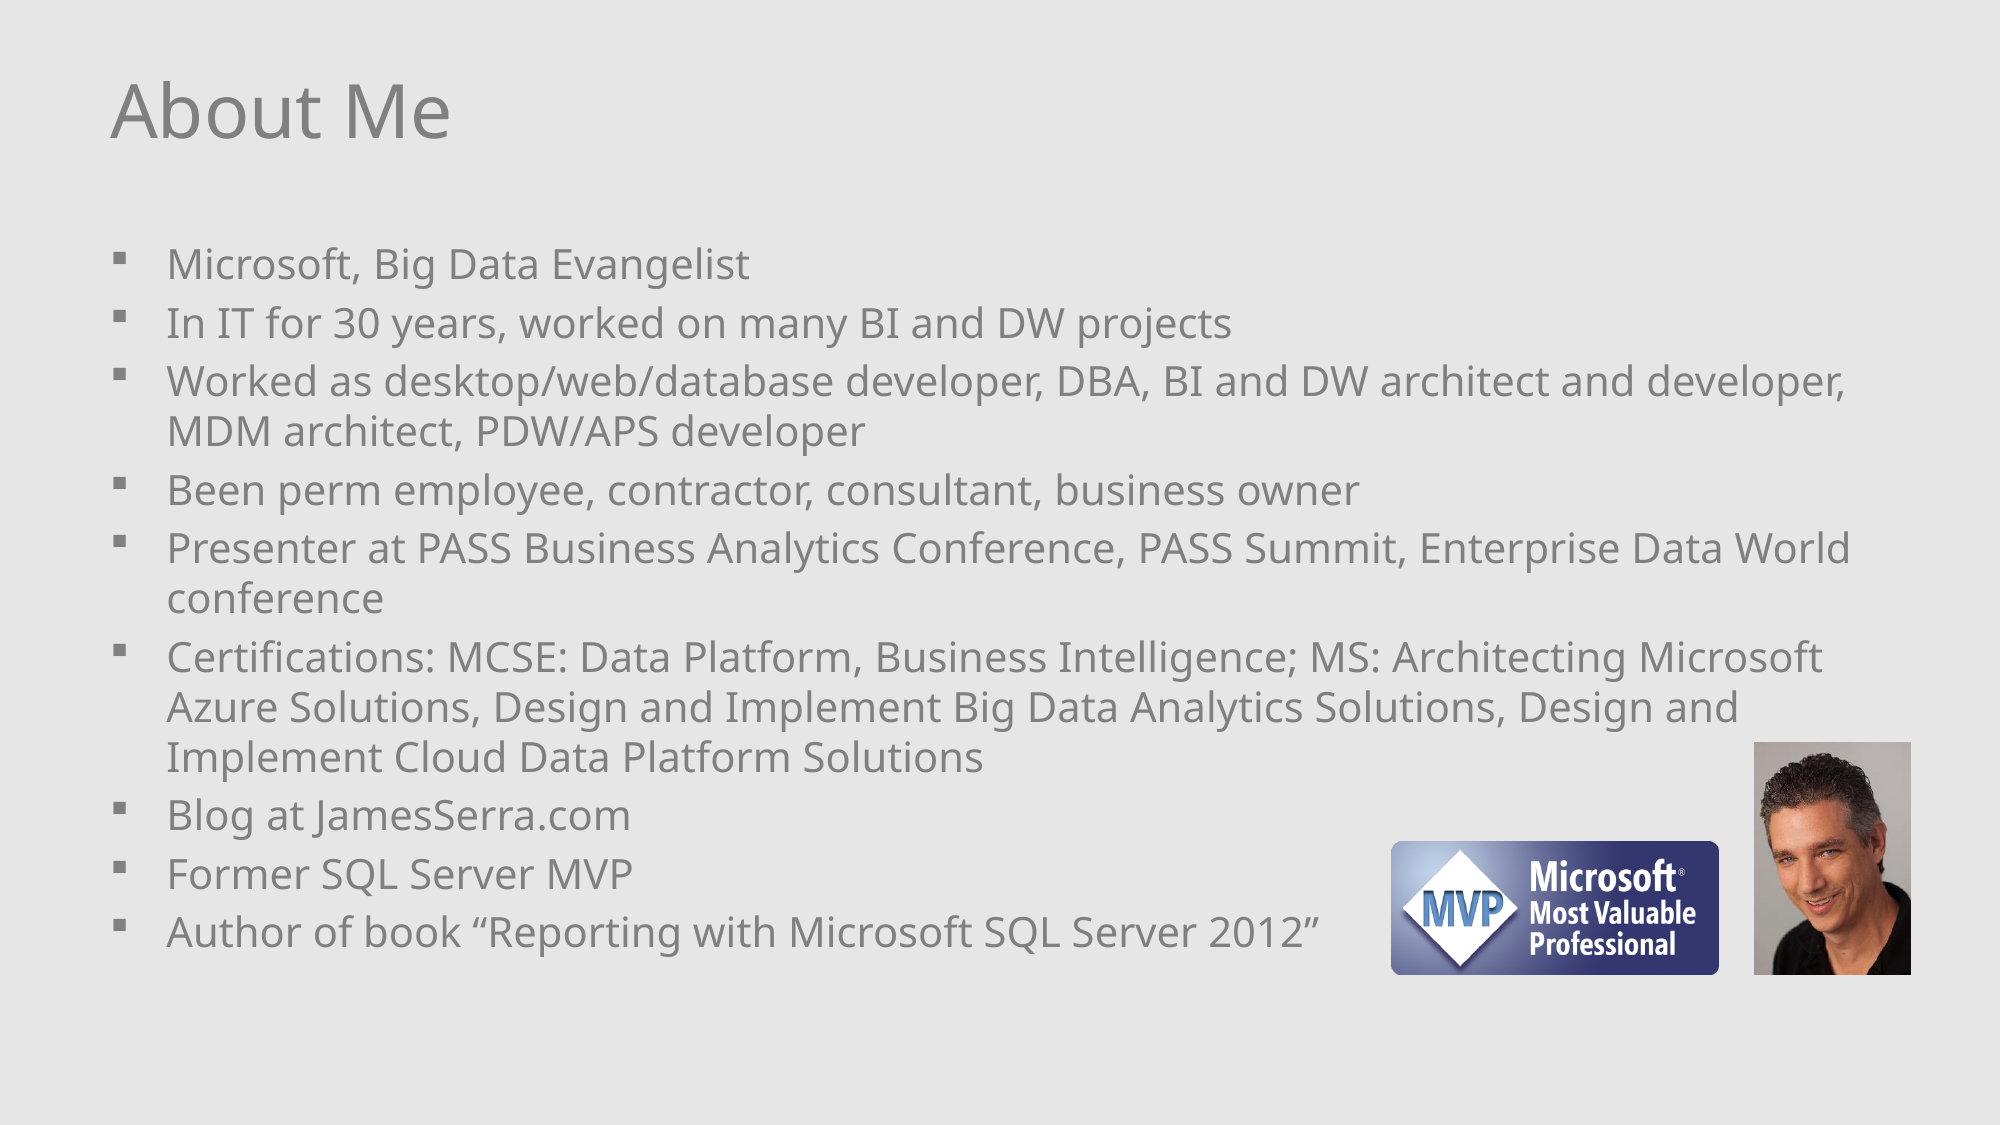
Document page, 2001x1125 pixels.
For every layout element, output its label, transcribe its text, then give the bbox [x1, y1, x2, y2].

title About Me [95, 49, 1896, 162]
picture [1390, 841, 1719, 975]
picture [1753, 742, 1911, 975]
list Microsoft, Big Data Evangelist In IT for 30 years, worked on many BI and DW projects Worked as desktop/web/database developer, DBA, BI and DW architect and developer, MDM architect, PDW/APS developer Been perm employee, contractor, consultant, business owner Presenter at PASS Business Analytics Conference, PASS Summit, Enterprise Data World conference Certifications: MCSE: Data Platform, Business Intelligence; MS: Architecting Microsoft Azure Solutions, Design and Implement Big Data Analytics Solutions, Design and Implement Cloud Data Platform Solutions Blog at JamesSerra.com Former SQL Server MVP Author of book “Reporting with Microsoft SQL Server 2012” [95, 230, 1896, 989]
